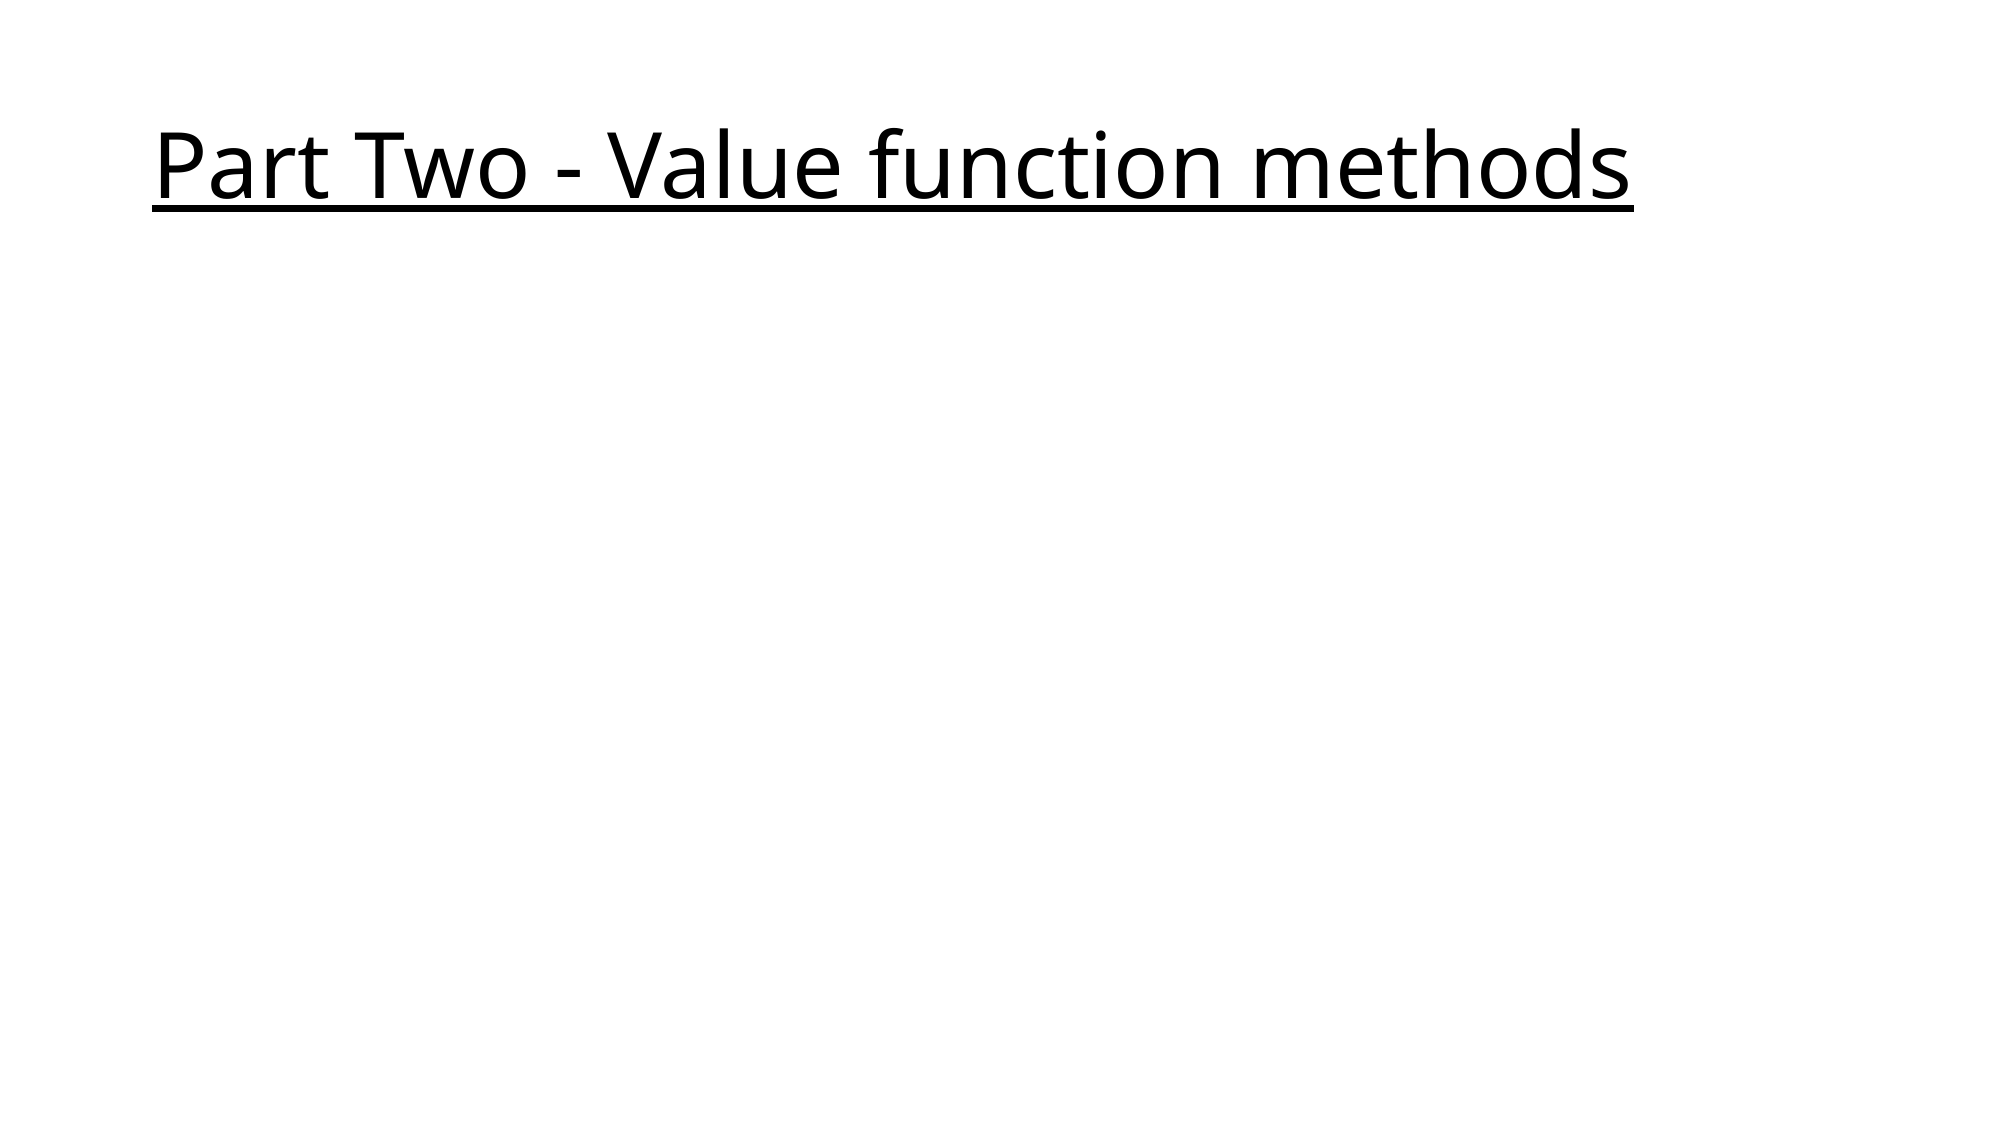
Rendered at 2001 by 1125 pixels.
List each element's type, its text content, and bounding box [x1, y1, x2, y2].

title Part Two - Value function methods [137, 59, 1863, 278]
